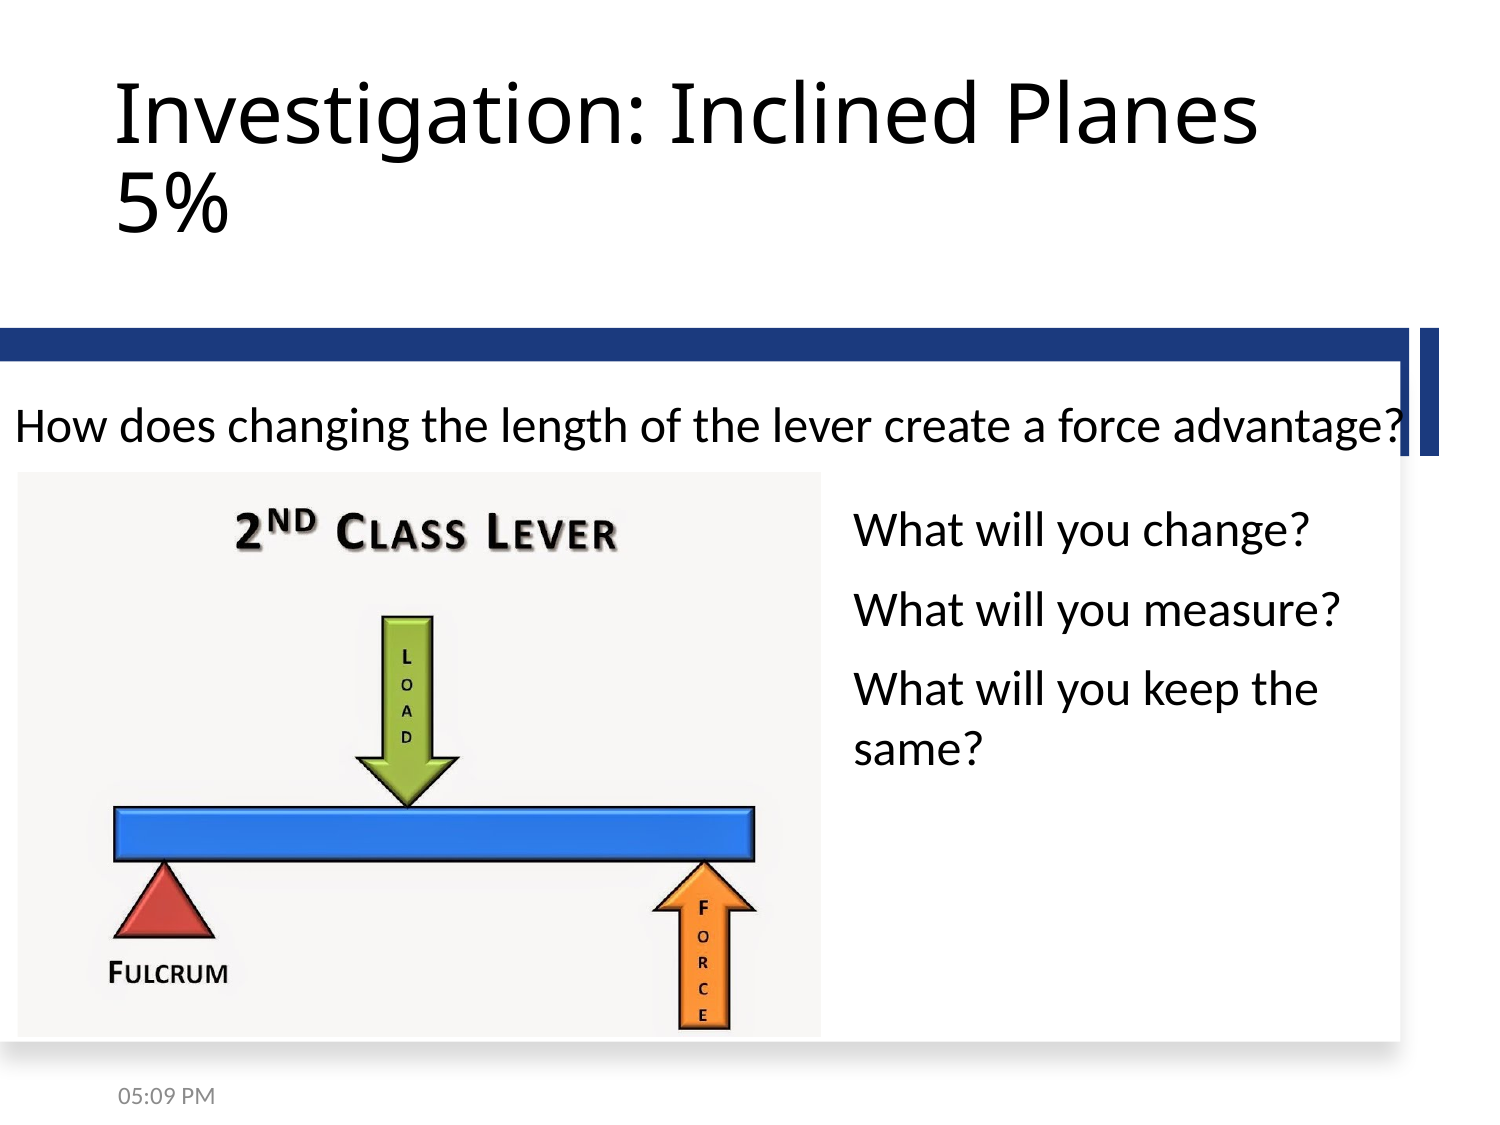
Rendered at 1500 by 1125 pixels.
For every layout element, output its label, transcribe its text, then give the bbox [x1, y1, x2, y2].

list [17, 466, 821, 1037]
text_box [0, 460, 1401, 1043]
text_box What will you measure? [838, 568, 1371, 644]
text_box [0, 0, 1500, 1125]
text_box How does changing the length of the lever create a force advantage? [0, 385, 1459, 460]
title Investigation: Inclined Planes 5% [99, 63, 1388, 259]
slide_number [103, 1065, 441, 1125]
text_box What will you change? [838, 489, 1388, 565]
text_box What will you keep the same? [838, 648, 1371, 784]
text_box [0, 327, 1439, 457]
